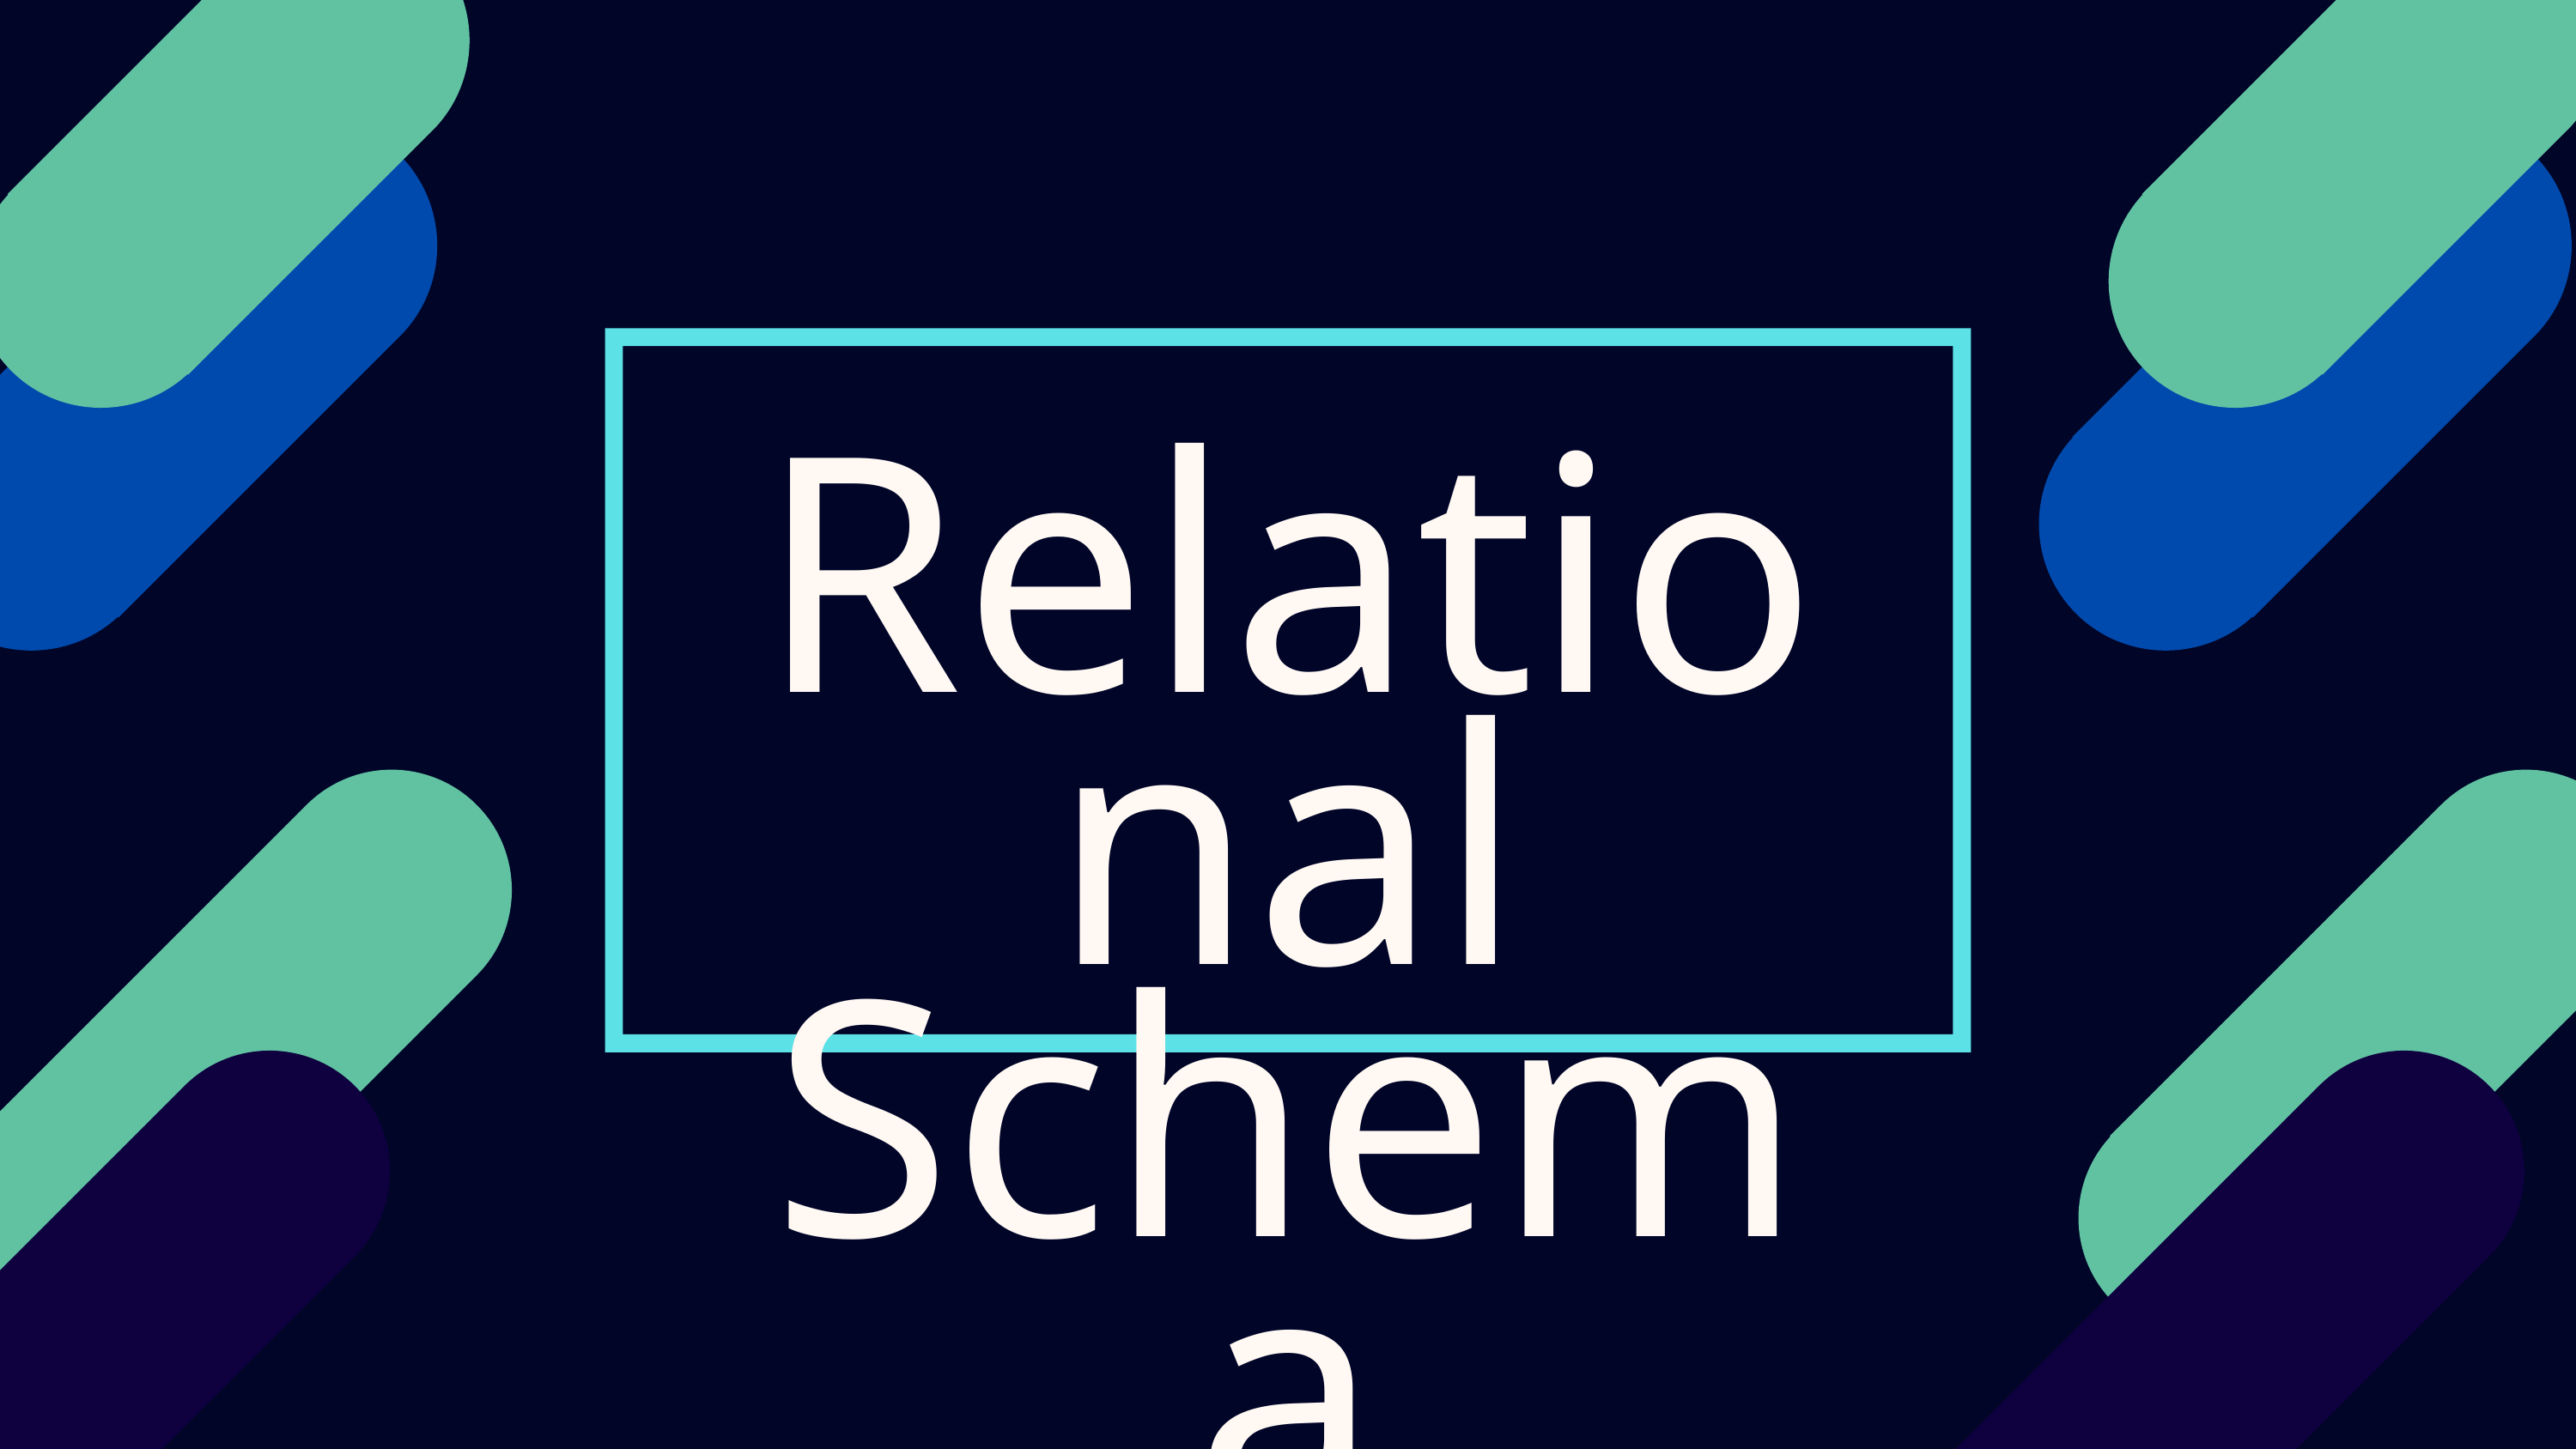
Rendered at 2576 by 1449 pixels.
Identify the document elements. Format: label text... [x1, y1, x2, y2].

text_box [0, 705, 577, 1449]
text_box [605, 328, 1960, 1053]
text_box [0, 0, 538, 724]
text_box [1847, 705, 2576, 1449]
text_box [1965, 0, 2576, 724]
text_box Relational Schema [701, 1059, 1843, 1449]
